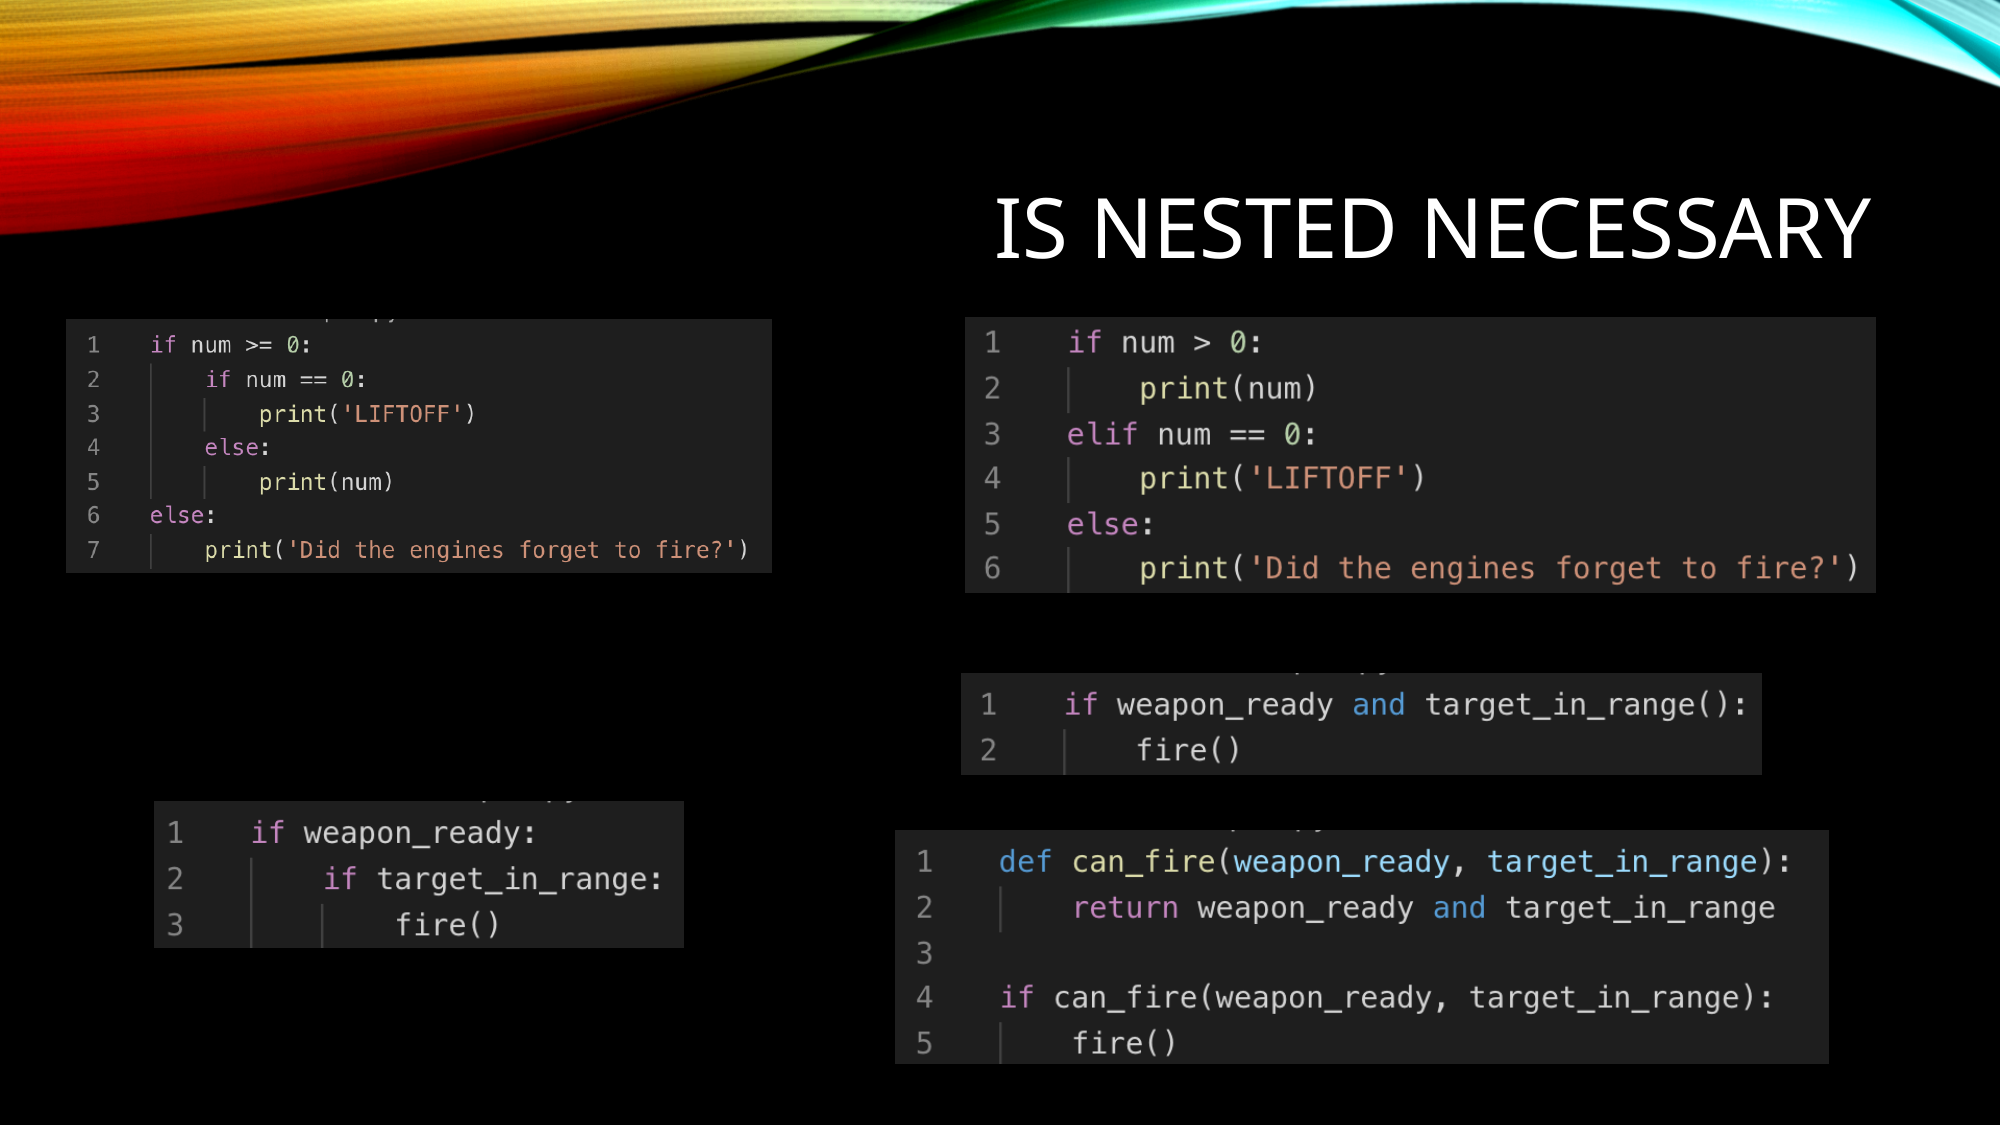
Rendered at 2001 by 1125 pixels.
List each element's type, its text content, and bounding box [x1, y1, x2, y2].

picture [0, 0, 2000, 237]
picture [894, 830, 1829, 1065]
picture [66, 319, 772, 573]
text_box Is nested necessary [474, 125, 1888, 338]
picture [154, 801, 684, 948]
picture [965, 317, 1876, 593]
picture [961, 672, 1762, 776]
